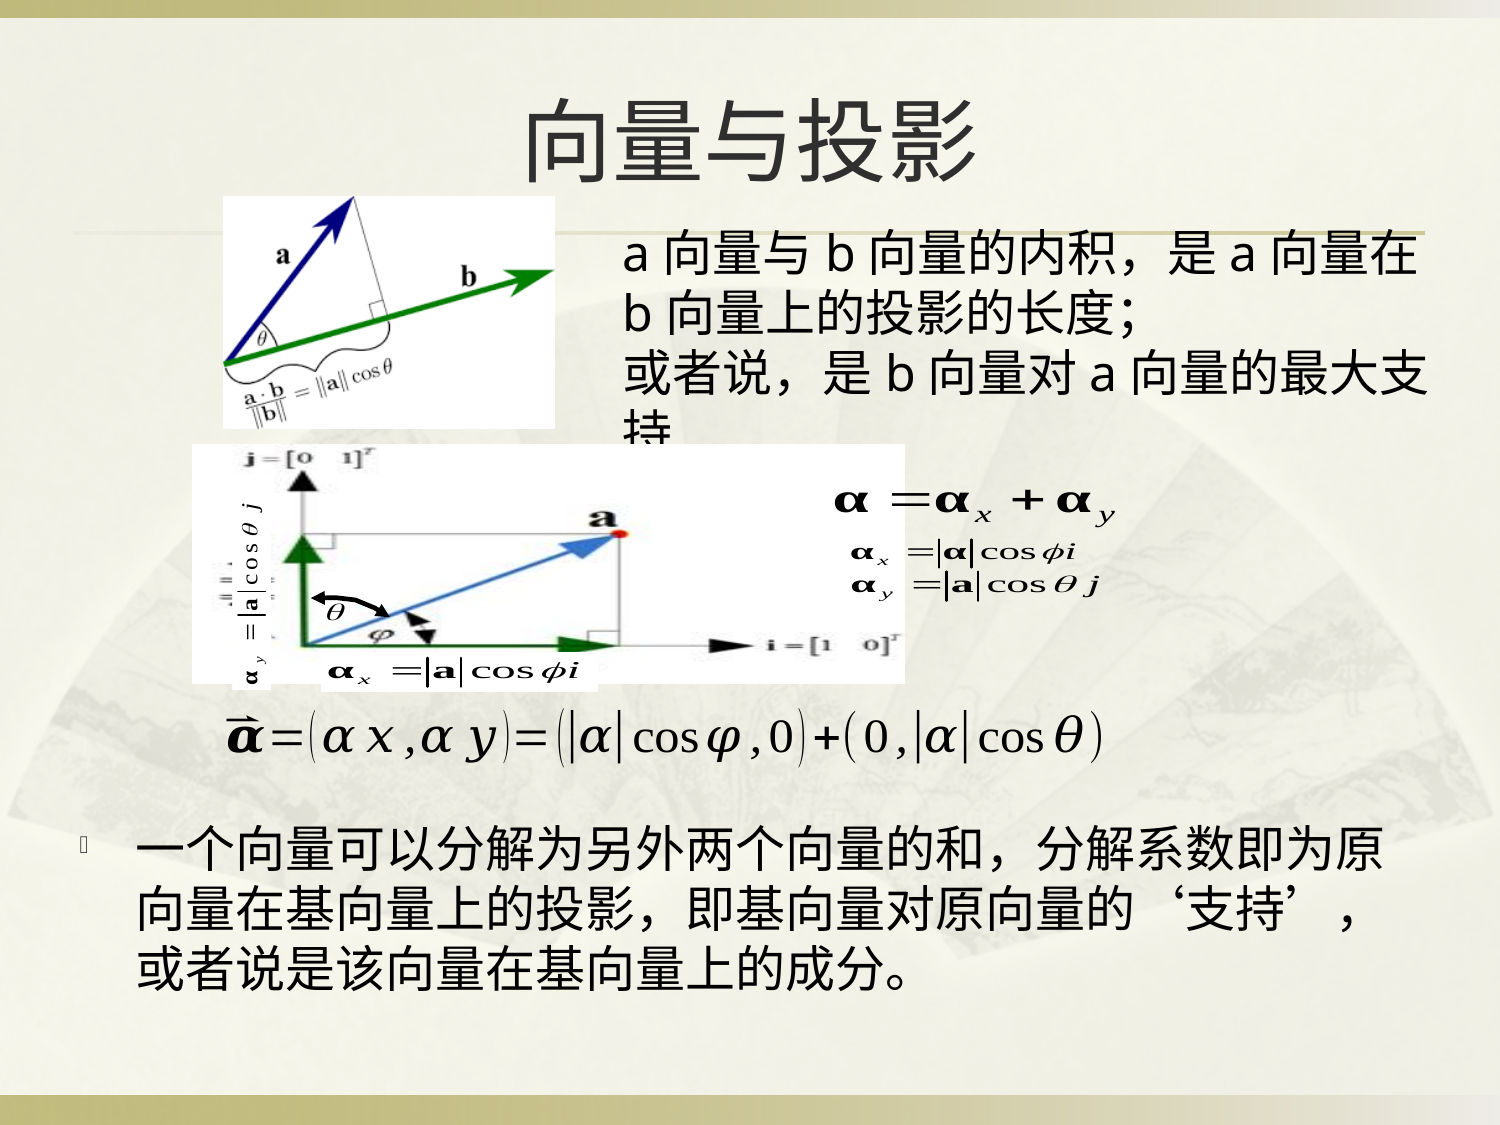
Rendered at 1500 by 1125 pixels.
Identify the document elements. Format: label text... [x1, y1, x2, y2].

list 一个向量可以分解为另外两个向量的和，分解系数即为原向量在基向量上的投影，即基向量对原向量的‘支持’，或者说是该向量在基向量上的成分。 [64, 810, 1415, 1024]
picture [222, 195, 555, 429]
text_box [87, 443, 1345, 693]
title 向量与投影 [75, 45, 1425, 233]
text_box a向量与b向量的内积，是a向量在b向量上的投影的长度； 或者说，是b向量对a向量的最大支持 [608, 213, 1471, 469]
